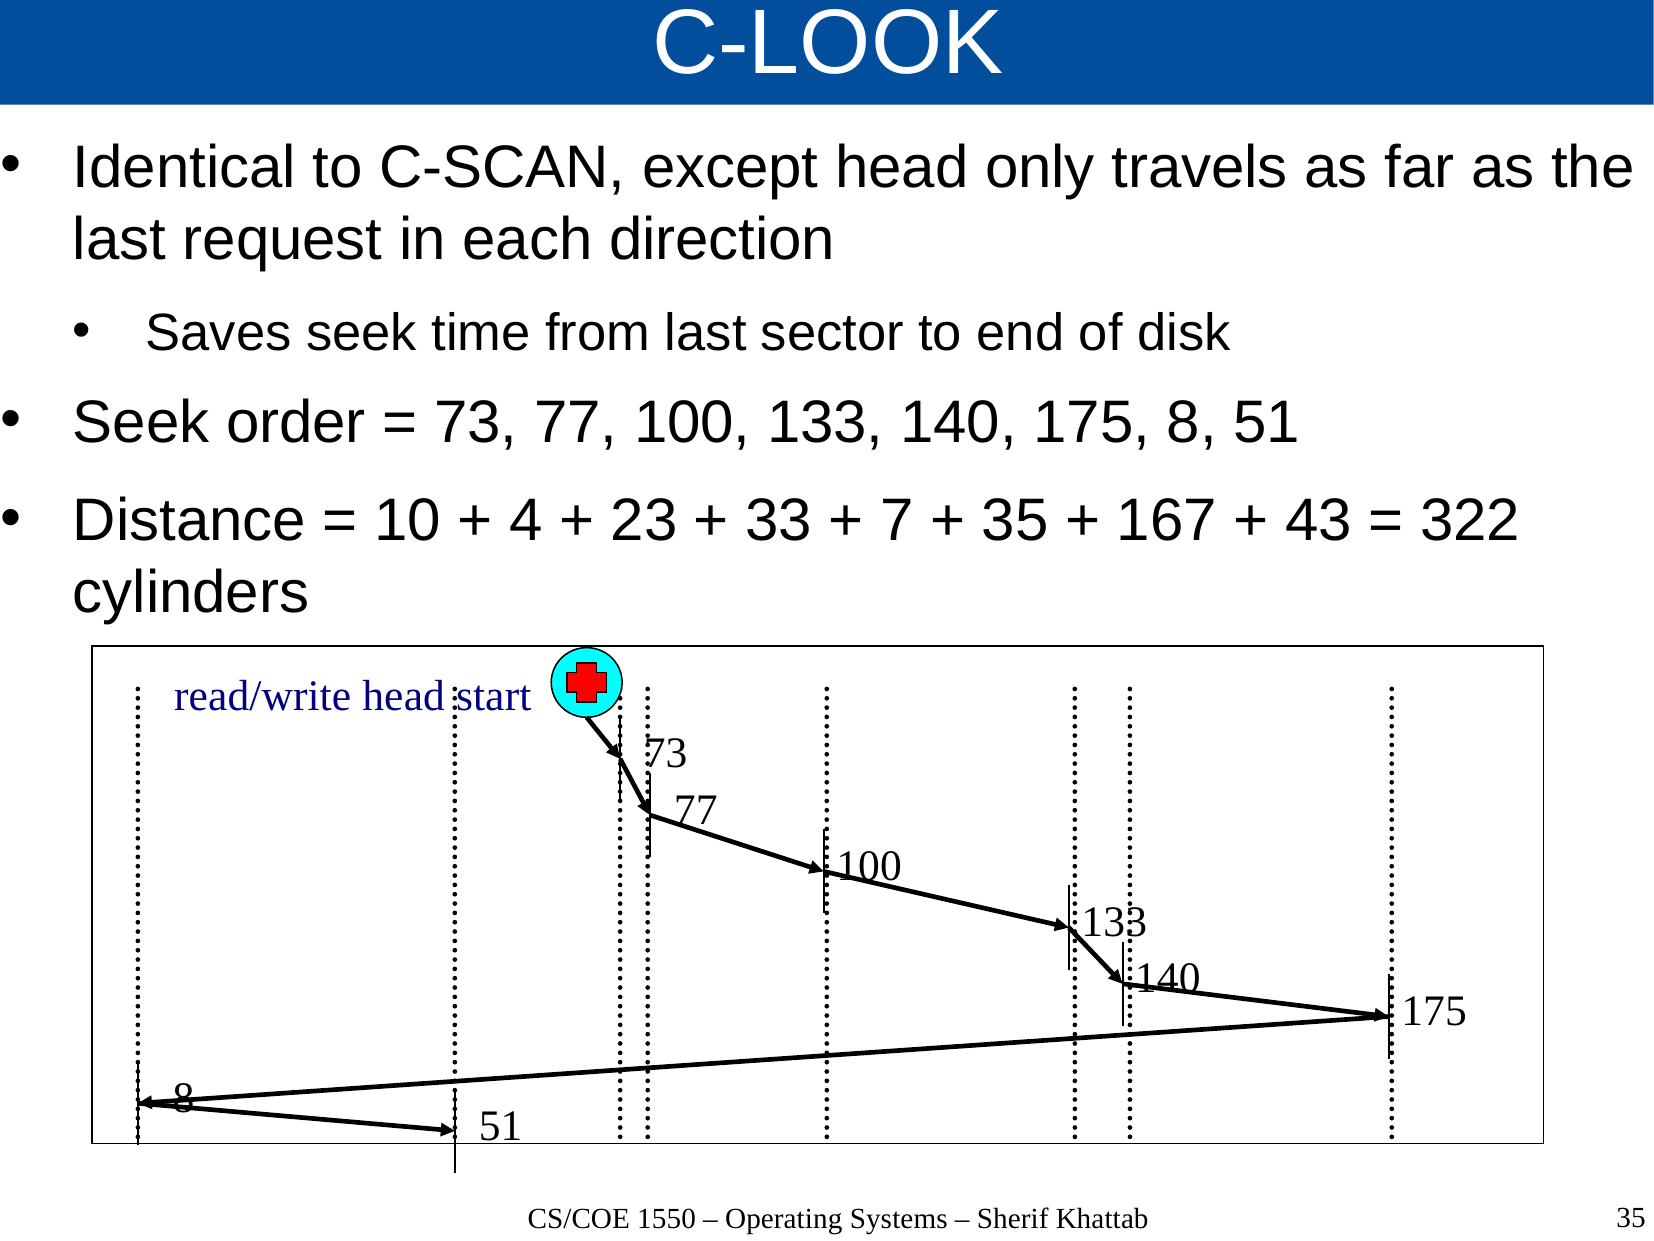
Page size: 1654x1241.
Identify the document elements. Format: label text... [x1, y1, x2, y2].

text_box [619, 758, 651, 816]
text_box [454, 1112, 524, 1173]
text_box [626, 716, 689, 771]
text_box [550, 647, 623, 718]
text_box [1122, 983, 1389, 1017]
footer CS/COE 1550 – Operating Systems – Sherif Khattab [460, 1201, 1217, 1241]
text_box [1127, 941, 1202, 982]
text_box [528, 645, 1544, 1144]
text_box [1068, 927, 1123, 985]
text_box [137, 1138, 195, 1145]
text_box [828, 828, 903, 869]
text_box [649, 814, 824, 872]
list Identical to C-SCAN, except head only travels as far as the last request in each direction Saves seek time from last sector to end of disk Seek order = 73, 77, 100, 133, 140, 175, 8, 51 Distance = 10 + 4 + 23 + 33 + 7 + 35 + 167 + 43 = 322 cylinders [0, 127, 1654, 630]
slide_number 35 [1265, 1200, 1647, 1241]
title C-LOOK [0, 0, 1654, 105]
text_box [654, 772, 719, 813]
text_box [586, 717, 621, 759]
text_box read/write head start [158, 658, 549, 727]
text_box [137, 1016, 1389, 1104]
text_box [91, 645, 1116, 1144]
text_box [137, 1103, 455, 1132]
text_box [1388, 974, 1468, 1059]
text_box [1073, 885, 1148, 939]
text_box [823, 871, 1069, 928]
